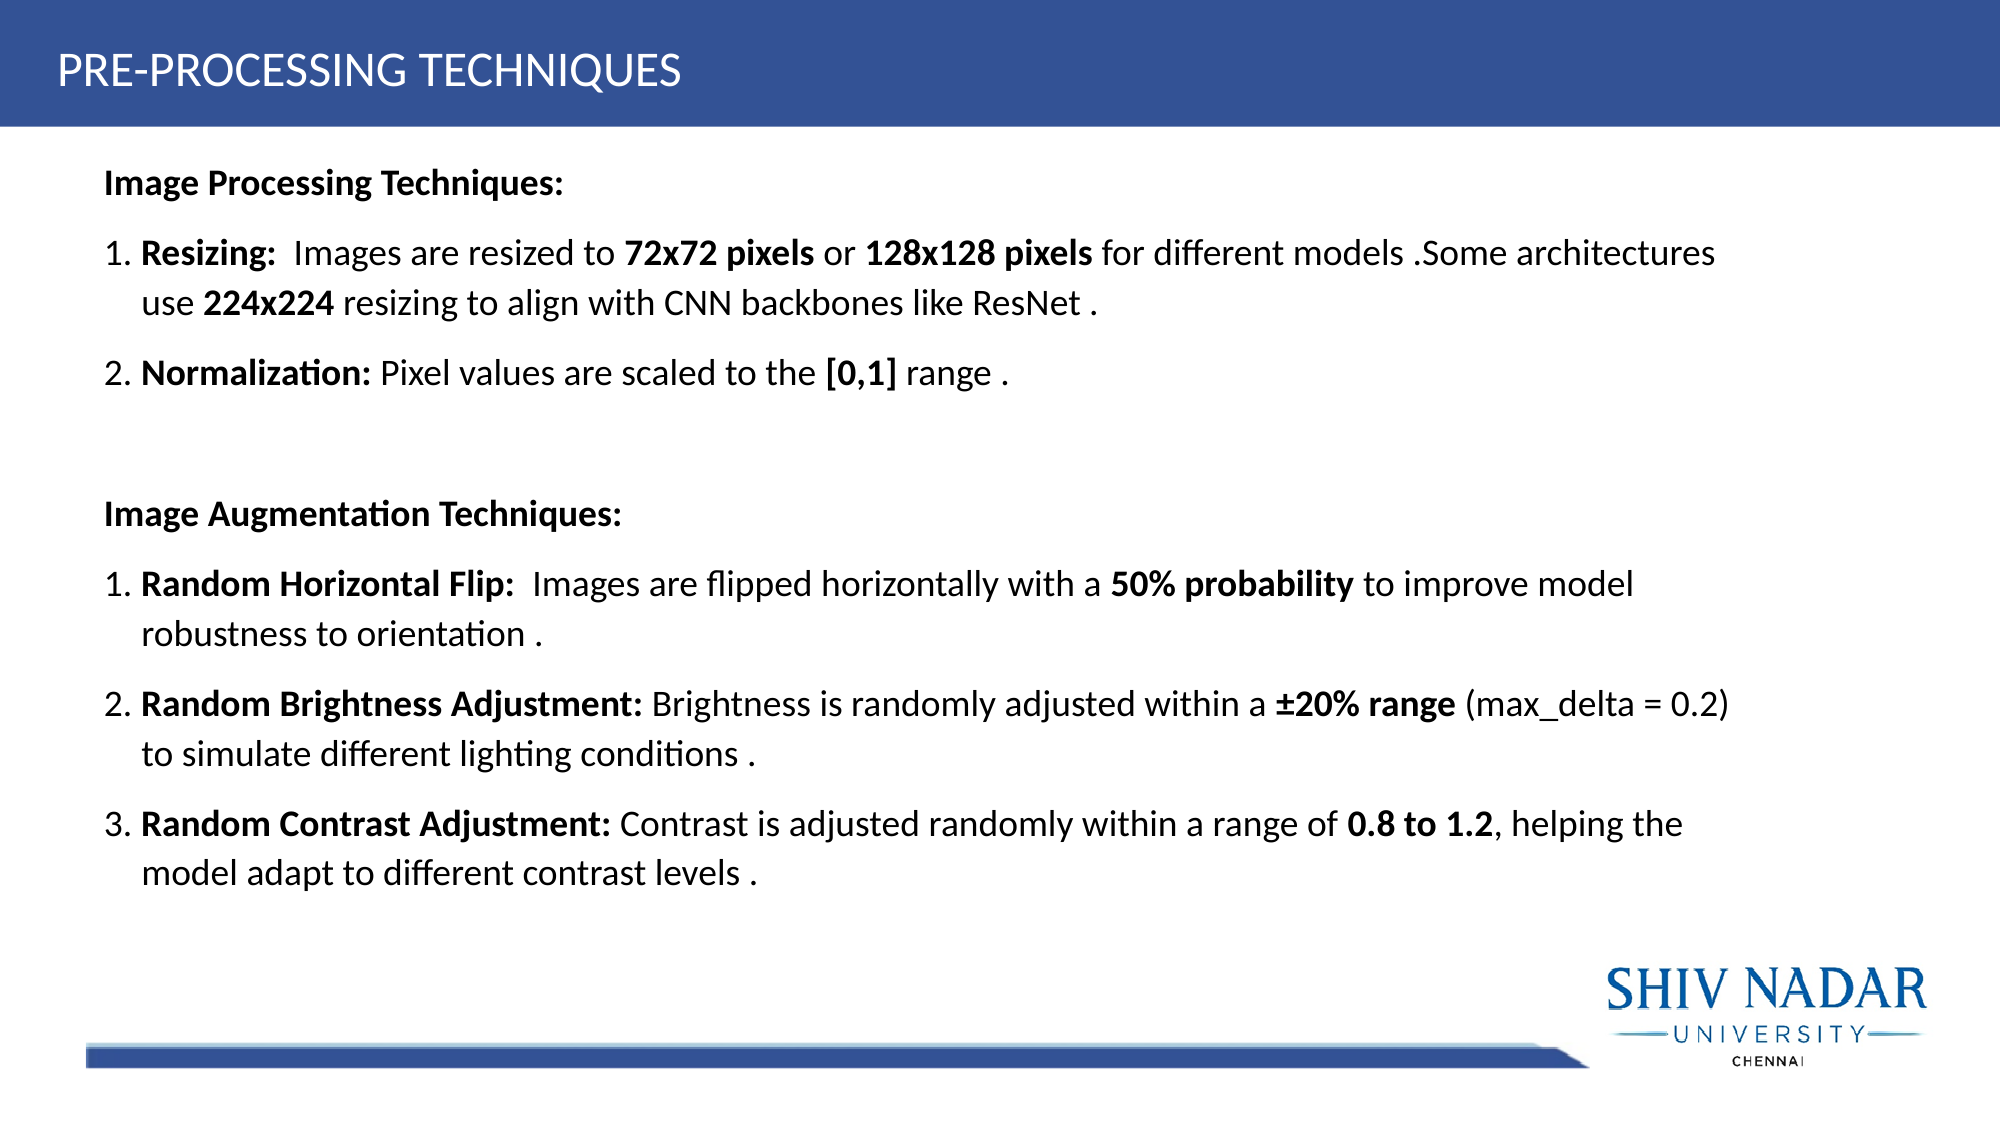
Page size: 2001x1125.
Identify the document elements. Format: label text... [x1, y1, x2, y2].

picture [81, 940, 1946, 1079]
text_box PRE-PROCESSING TECHNIQUES [42, 28, 1958, 209]
text_box Image Processing Techniques: 1. Resizing: Images are resized to 72x72 pixels or 128x128 pixels for different models .Some architectures use 224x224 resizing to align with CNN backbones like ResNet . 2. Normalization: Pixel values are scaled to the [0,1] range . Image Augmentation Techniques: 1. Random Horizontal Flip: Images are flipped horizontally with a 50% probability to improve model robustness to orientation . 2. Random Brightness Adjustment: Brightness is randomly adjusted within a ±20% range (max_delta = 0.2) to simulate different lighting conditions . 3. Random Contrast Adjustment: Contrast is adjusted randomly within a range of 0.8 to 1.2, helping the model adapt to different contrast levels . [88, 146, 1785, 928]
